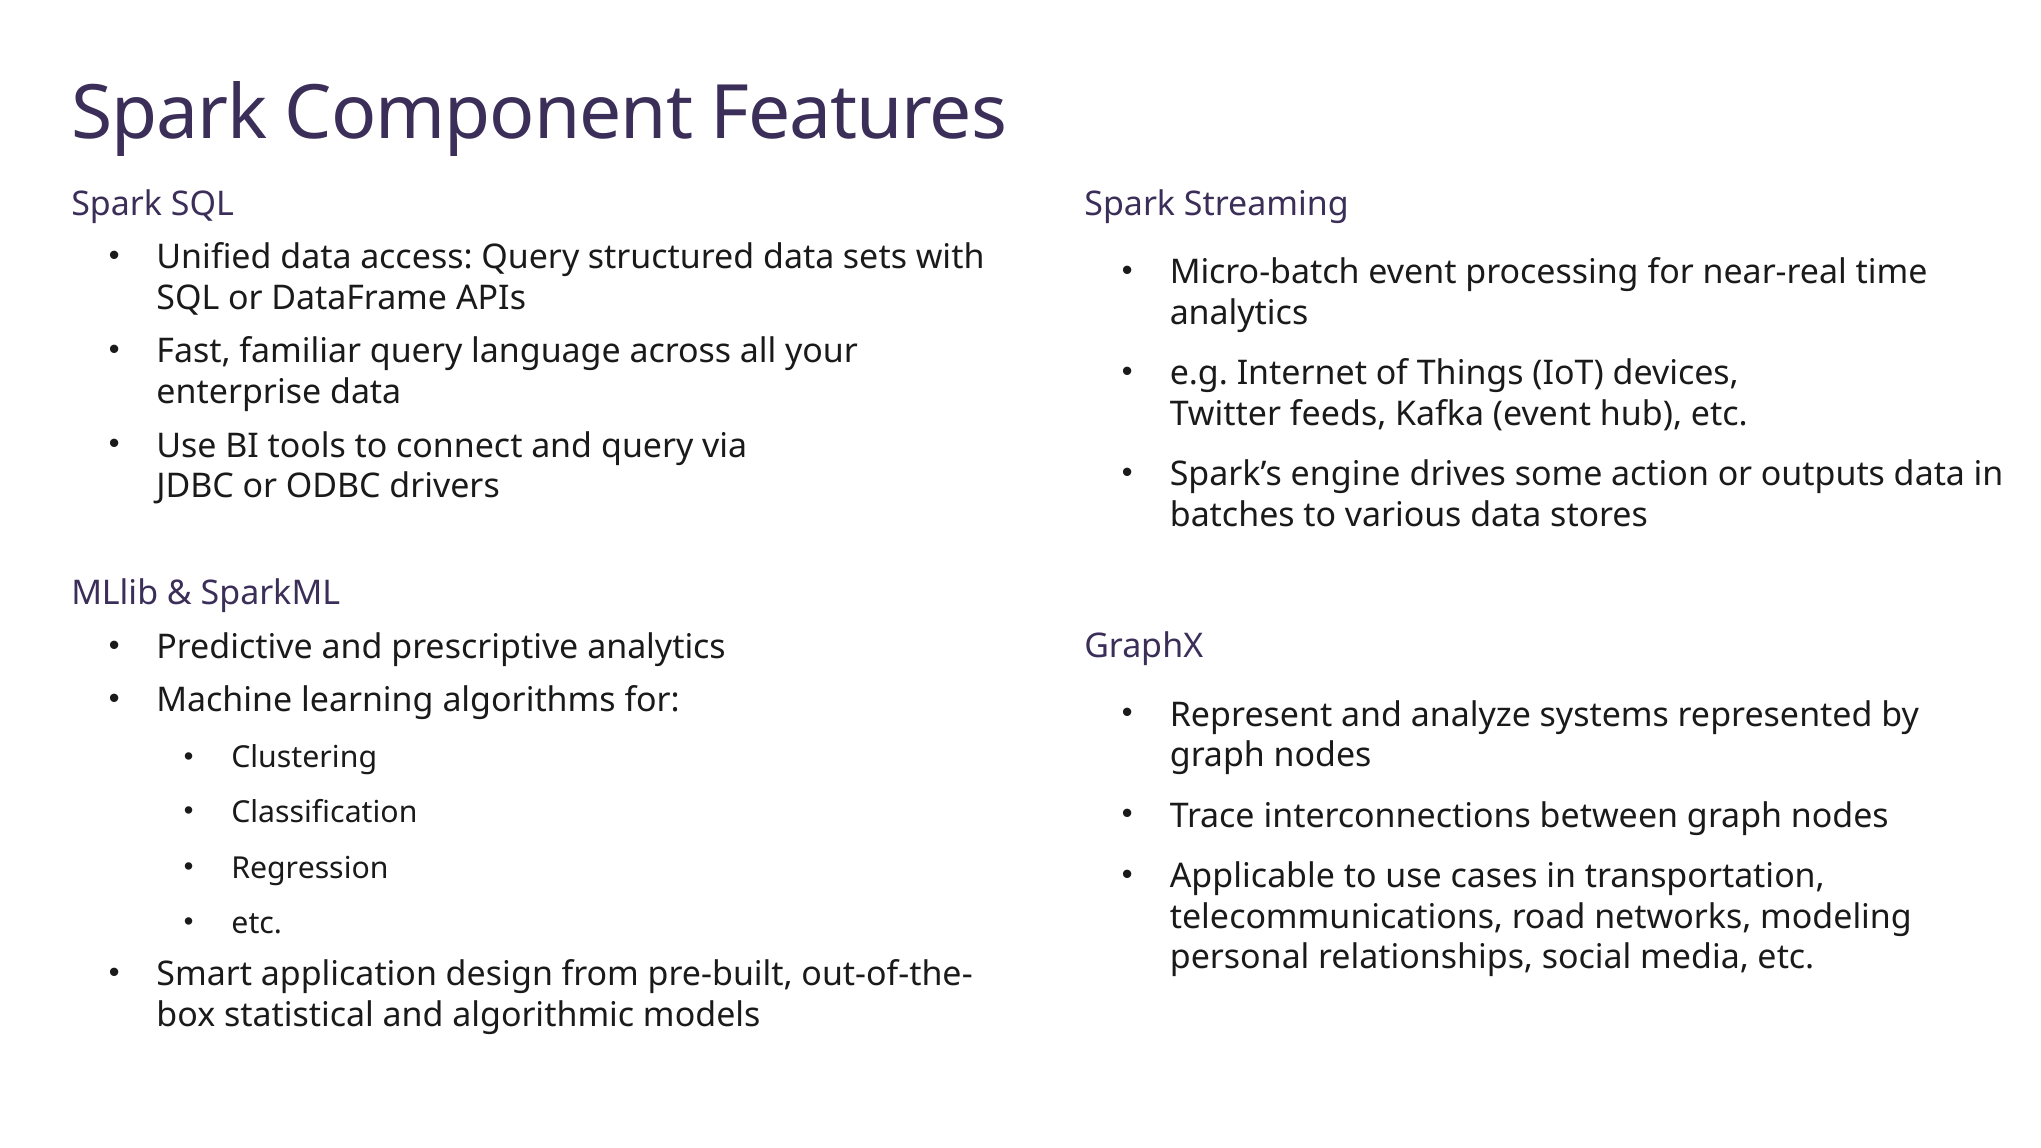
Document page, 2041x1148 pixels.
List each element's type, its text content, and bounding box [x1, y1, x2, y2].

list Spark SQL Unified data access: Query structured data sets with SQL or DataFrame APIs Fast, familiar query language across all your enterprise data Use BI tools to connect and query via JDBC or ODBC drivers MLlib & SparkML Predictive and prescriptive analytics Machine learning algorithms for: Clustering Classification Regression etc. Smart application design from pre-built, out-of-the-box statistical and algorithmic models [71, 181, 1020, 1062]
title Spark Component Features [71, 36, 1969, 161]
list Spark Streaming Micro-batch event processing for near-real time analytics e.g. Internet of Things (IoT) devices, Twitter feeds, Kafka (event hub), etc. Spark’s engine drives some action or outputs data in batches to various data stores GraphX Represent and analyze systems represented by graph nodes Trace interconnections between graph nodes Applicable to use cases in transportation, telecommunications, road networks, modeling personal relationships, social media, etc. [1084, 181, 2013, 1063]
